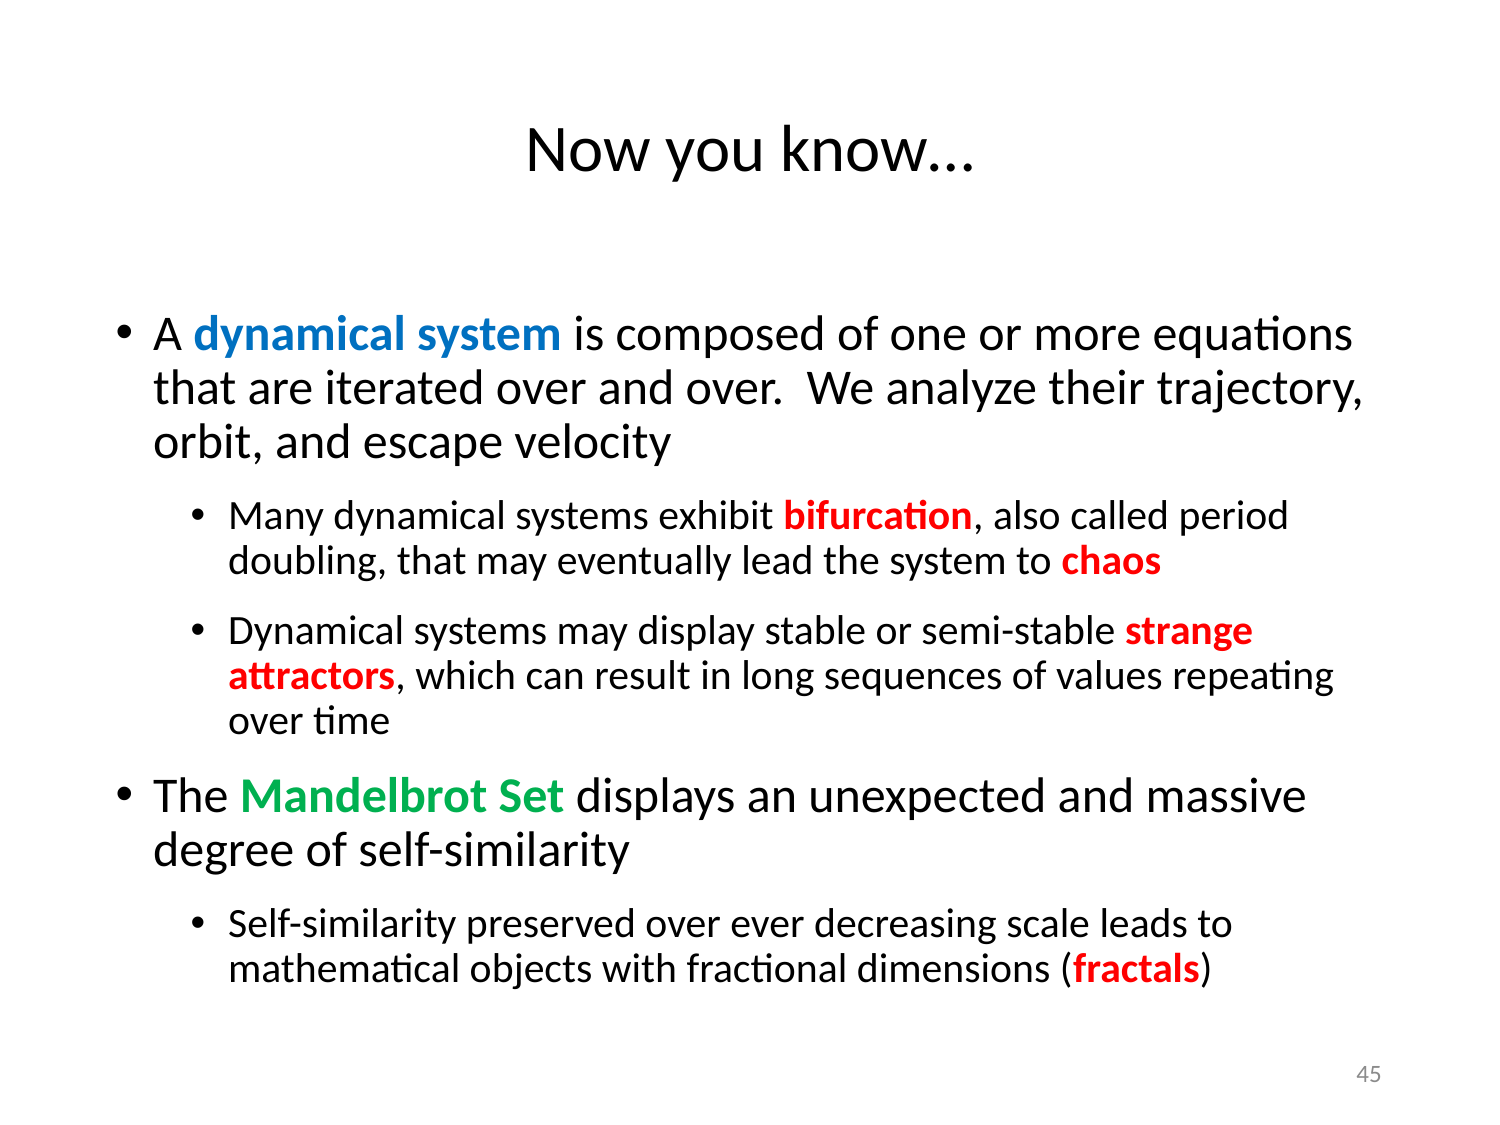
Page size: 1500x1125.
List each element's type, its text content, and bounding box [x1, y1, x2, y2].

list A dynamical system is composed of one or more equations that are iterated over and over. We analyze their trajectory, orbit, and escape velocity Many dynamical systems exhibit bifurcation, also called period doubling, that may eventually lead the system to chaos Dynamical systems may display stable or semi-stable strange attractors, which can result in long sequences of values repeating over time The Mandelbrot Set displays an unexpected and massive degree of self-similarity Self-similarity preserved over ever decreasing scale leads to mathematical objects with fractional dimensions (fractals) [100, 299, 1415, 1094]
title Now you know… [103, 59, 1397, 241]
slide_number 45 [1059, 1042, 1397, 1103]
